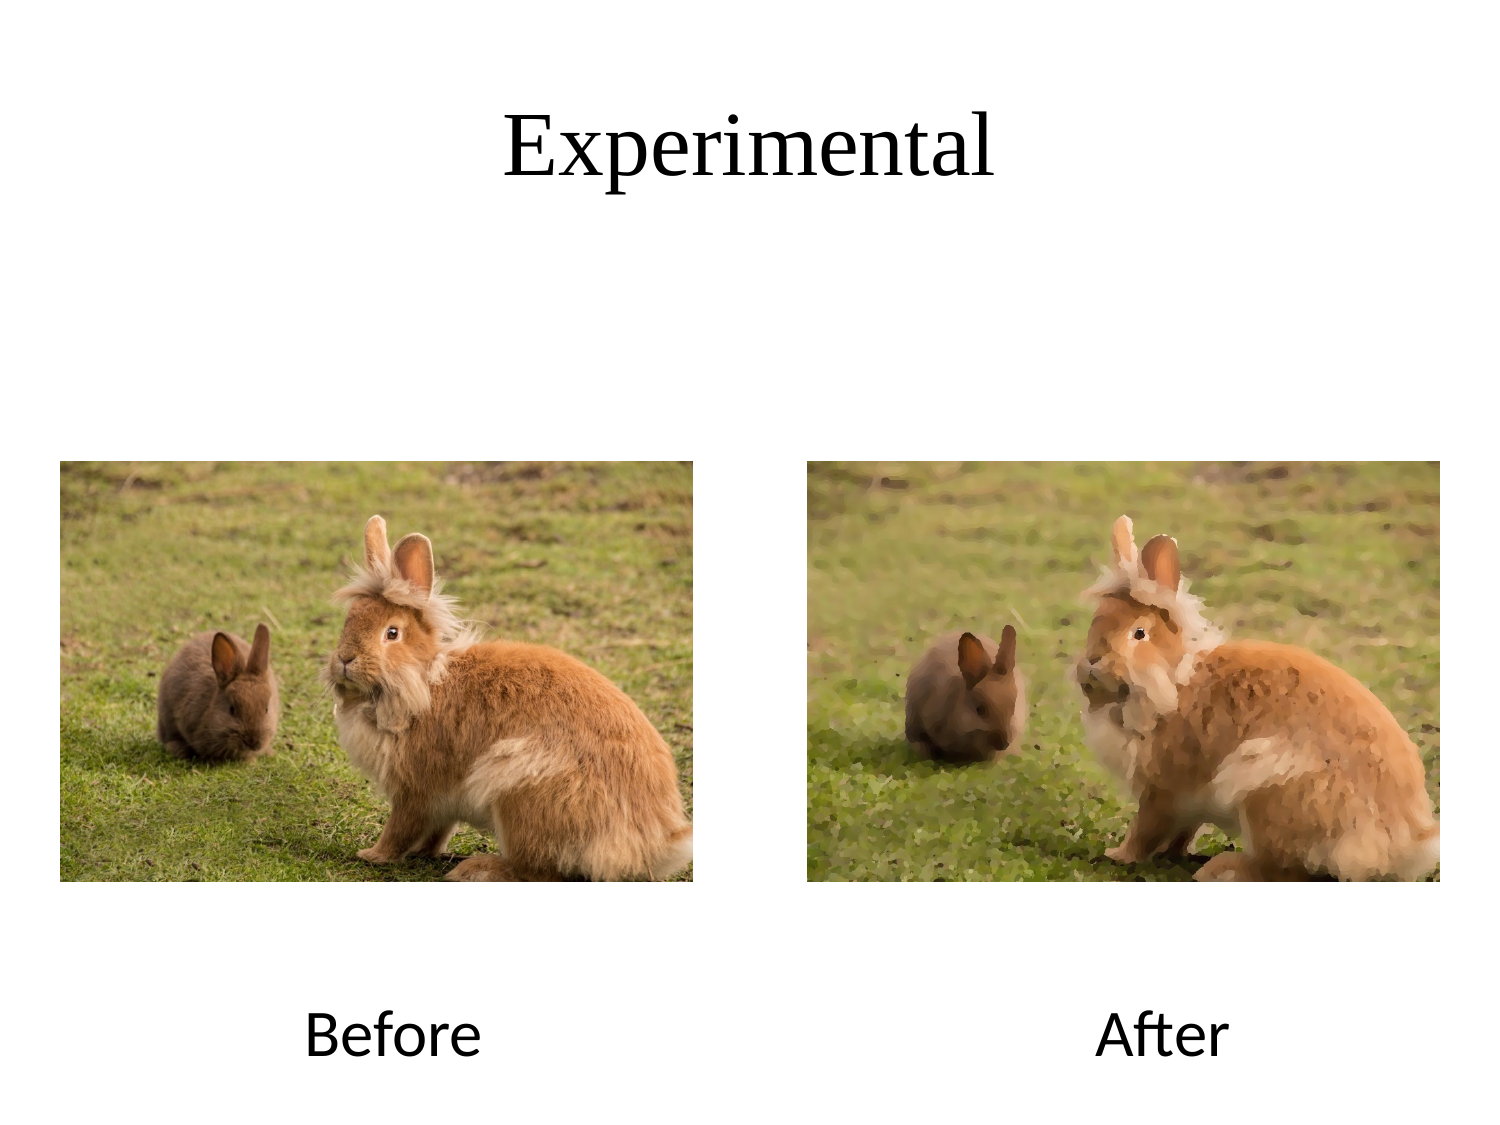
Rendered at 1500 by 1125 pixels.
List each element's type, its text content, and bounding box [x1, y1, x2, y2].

text_box After [1080, 982, 1498, 1078]
picture [807, 461, 1440, 882]
text_box Before [289, 982, 660, 1078]
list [60, 461, 693, 882]
title Experimental [75, 45, 1425, 233]
